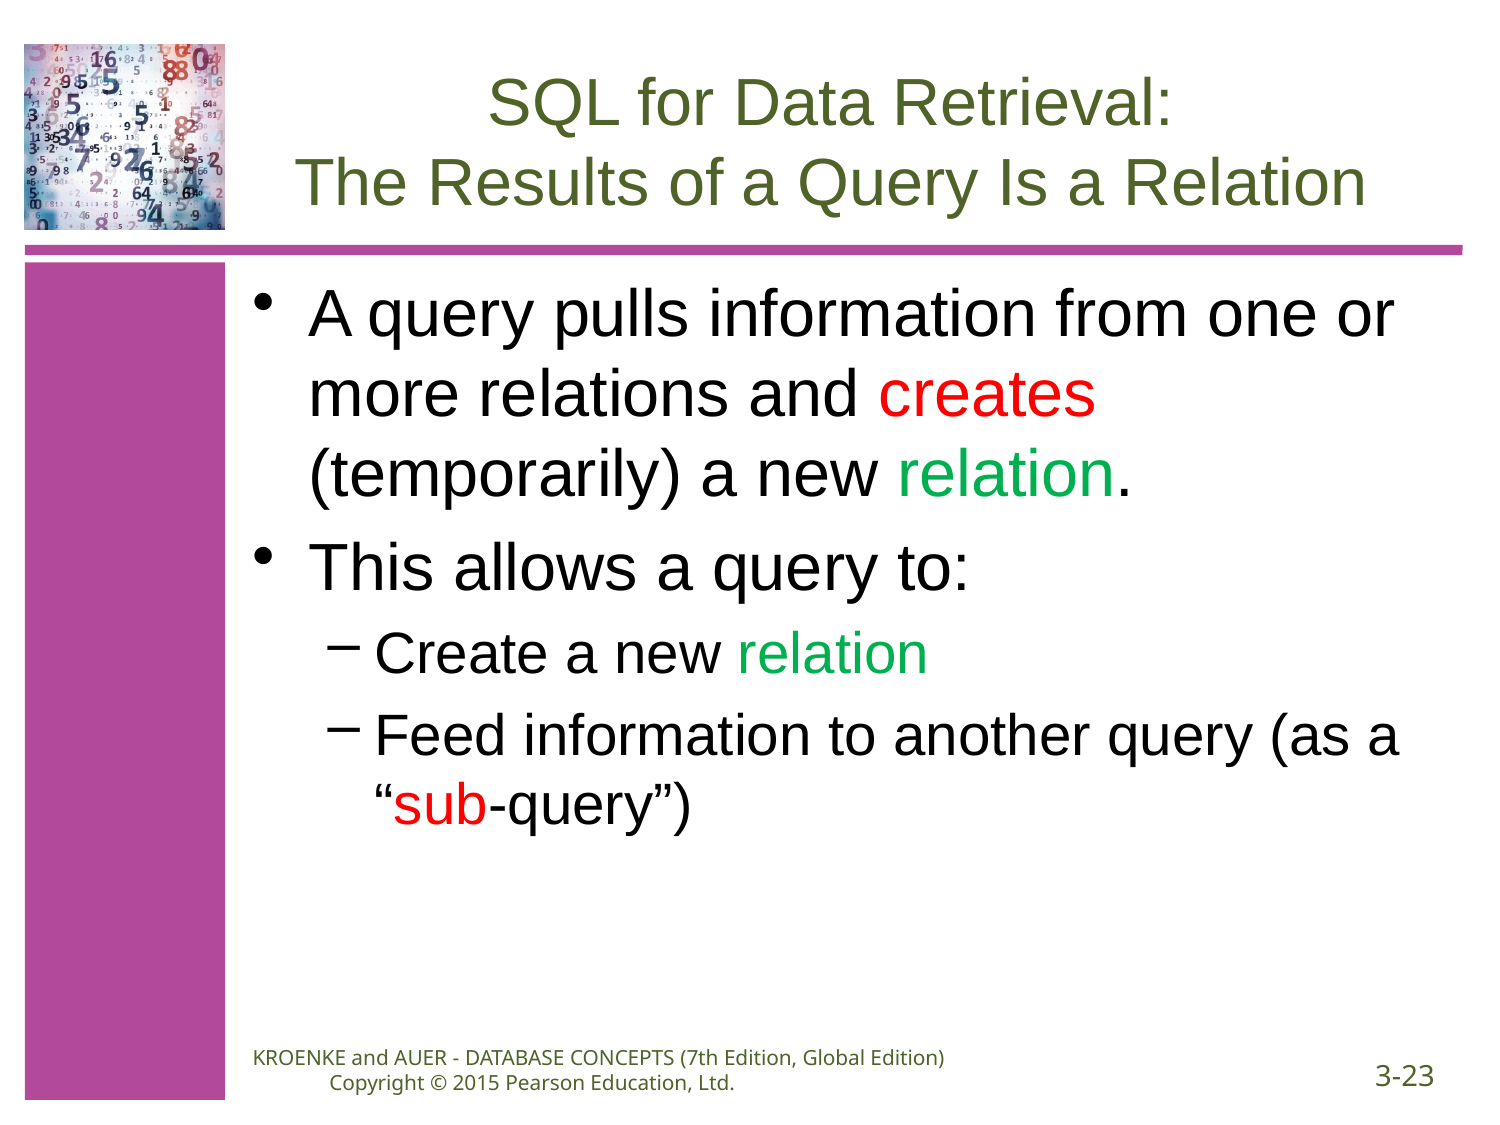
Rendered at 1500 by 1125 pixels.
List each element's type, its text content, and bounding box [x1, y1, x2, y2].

picture [24, 44, 225, 230]
list A query pulls information from one or more relations and creates (temporarily) a new relation. This allows a query to: Create a new relation Feed information to another query (as a “sub-query”) [237, 262, 1426, 1026]
title SQL for Data Retrieval: The Results of a Query Is a Relation [237, 44, 1426, 233]
slide_number 3-23 [1287, 1049, 1451, 1103]
footer KROENKE and AUER - DATABASE CONCEPTS (7th Edition, Global Edition) Copyright © 2015 Pearson Education, Ltd. [237, 1037, 1088, 1104]
